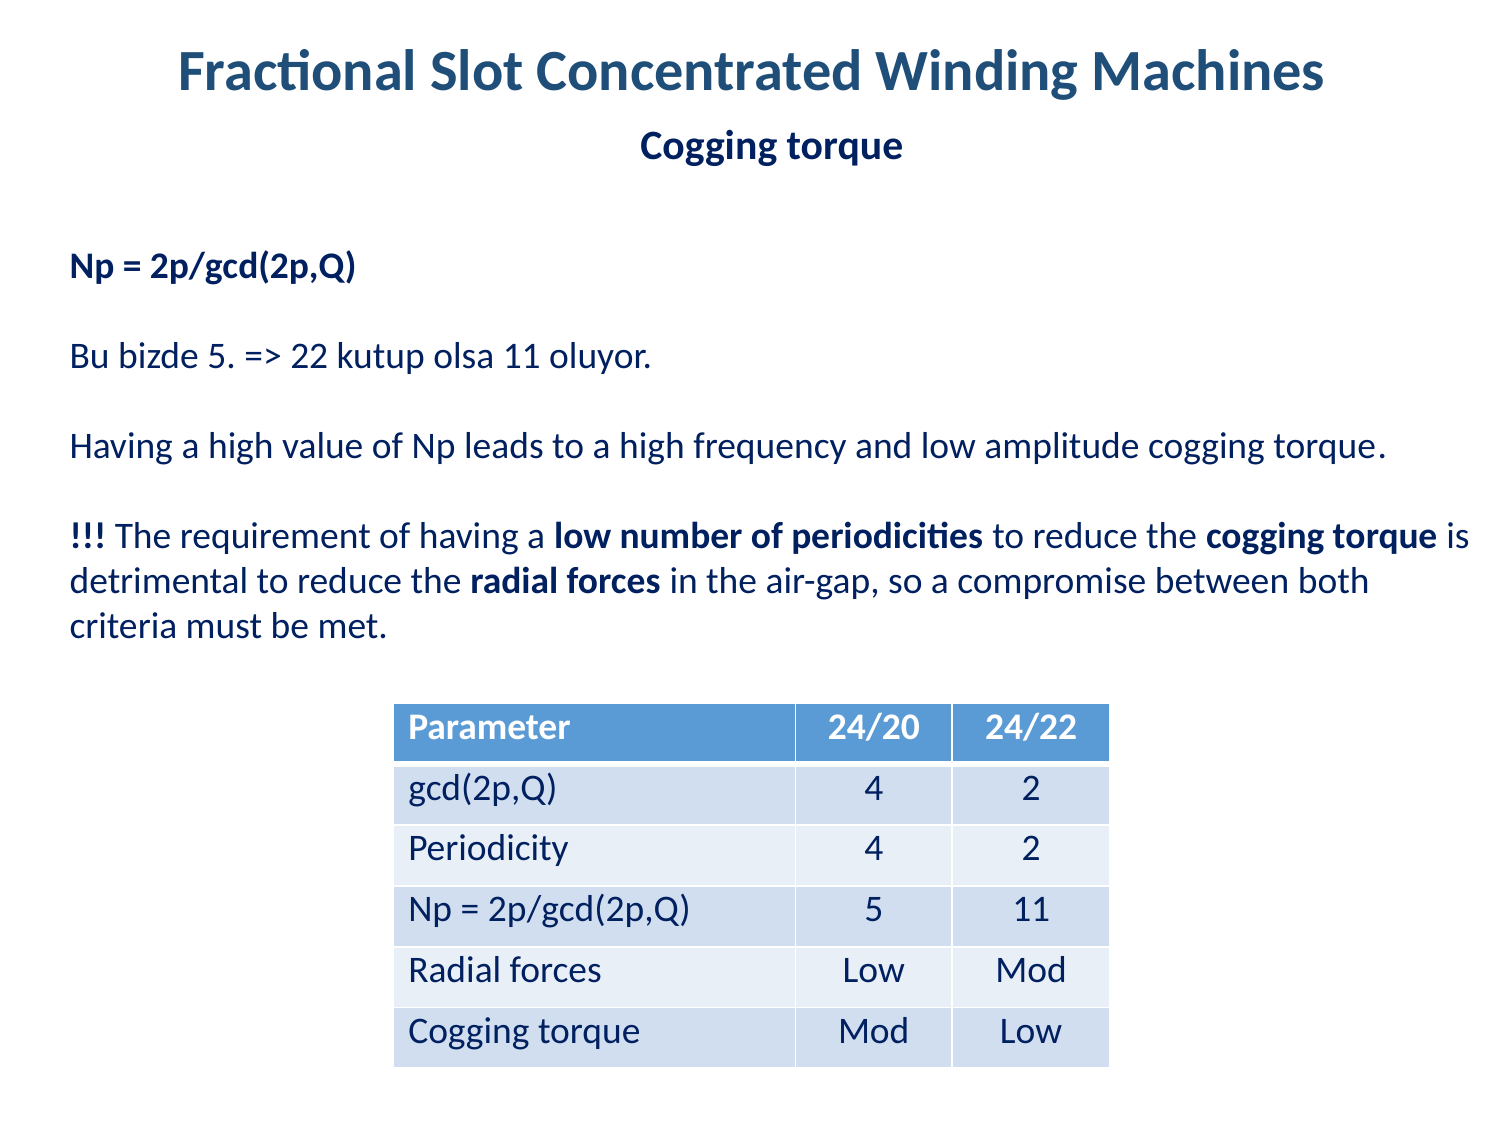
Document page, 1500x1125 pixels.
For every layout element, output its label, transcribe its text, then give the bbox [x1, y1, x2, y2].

table_header Parameter [394, 704, 795, 761]
table_cell 5 [796, 887, 951, 946]
text_box Np = 2p/gcd(2p,Q) Bu bizde 5. => 22 kutup olsa 11 oluyor. Having a high value of Np leads to a high frequency and low amplitude cogging torque. !!! The requirement of having a low number of periodicities to reduce the cogging torque is detrimental to reduce the radial forces in the air-gap, so a compromise between both criteria must be met. [54, 233, 1500, 653]
table_cell Mod [953, 948, 1109, 1007]
table_cell Np = 2p/gcd(2p,Q) [394, 887, 795, 946]
text_box Cogging torque [54, 110, 1490, 176]
table_cell Periodicity [394, 826, 795, 885]
table_header 24/20 [796, 704, 951, 761]
table_header 24/22 [953, 704, 1109, 761]
table_cell 2 [953, 826, 1109, 885]
table_cell 4 [796, 826, 951, 885]
table_cell gcd(2p,Q) [394, 767, 795, 824]
table_cell 4 [796, 767, 951, 824]
table_cell Mod [796, 1008, 951, 1067]
text_box Fractional Slot Concentrated Winding Machines [78, 24, 1425, 110]
table_cell Radial forces [394, 948, 795, 1007]
table_cell Cogging torque [394, 1008, 795, 1067]
table_cell 11 [953, 887, 1109, 946]
table_cell Low [796, 948, 951, 1007]
table_cell 2 [953, 767, 1109, 824]
table_cell Low [953, 1008, 1109, 1067]
